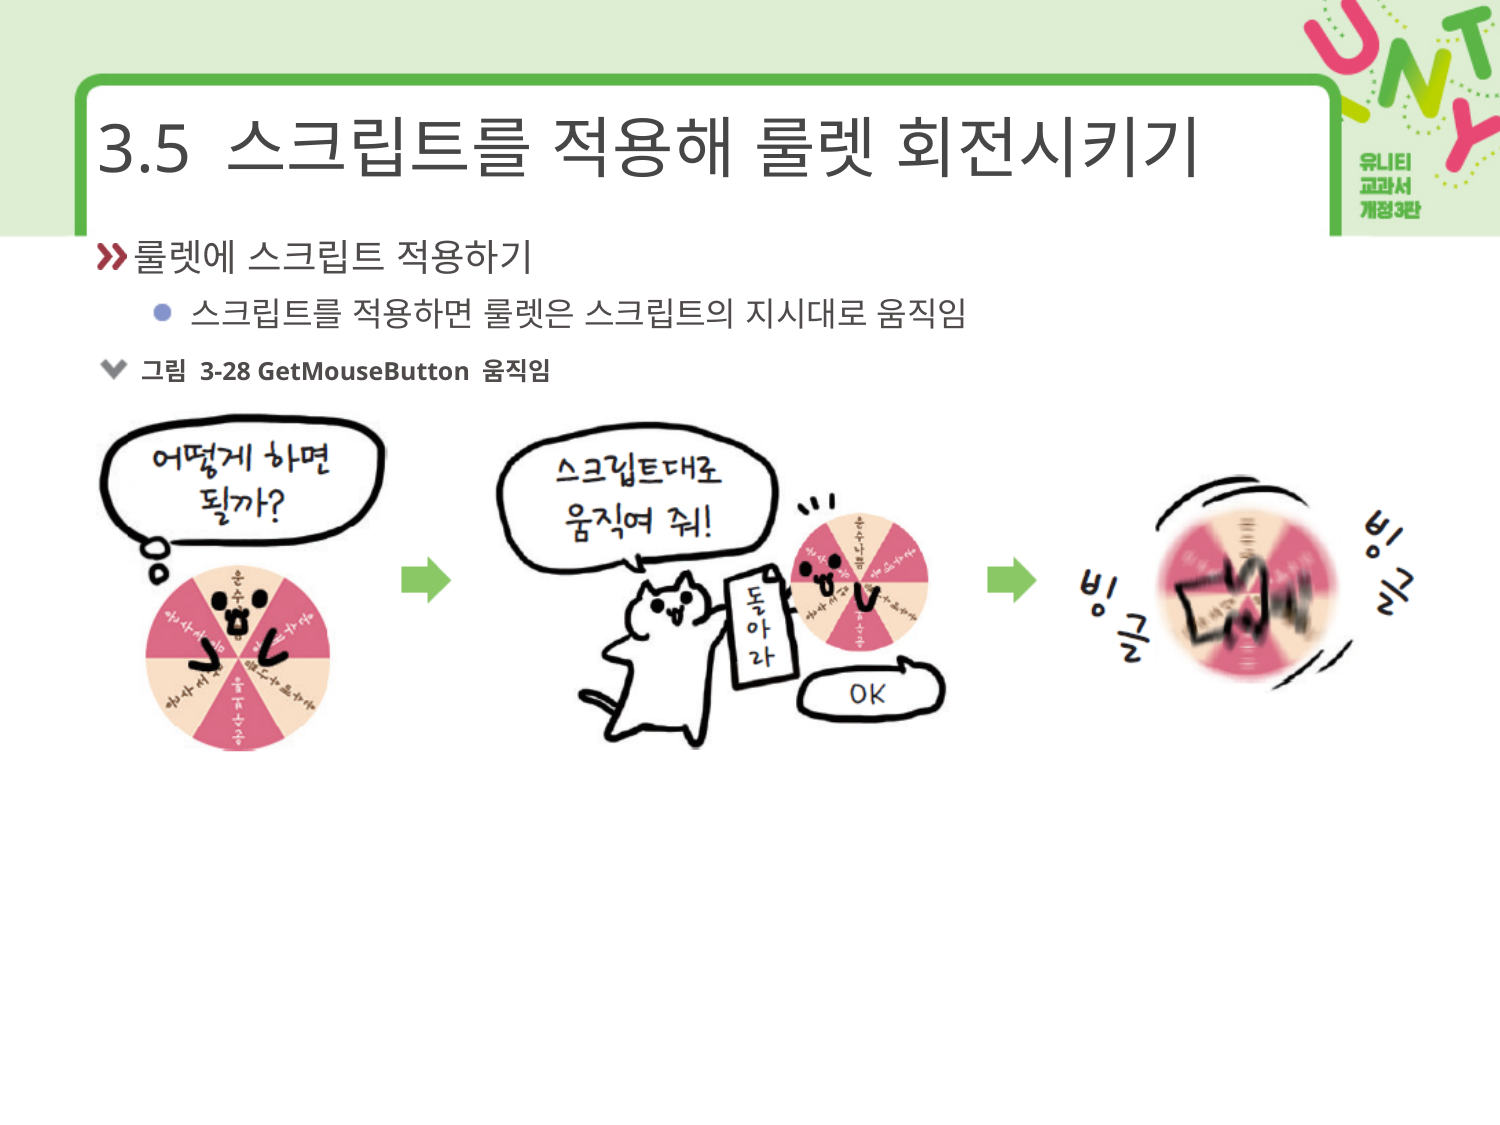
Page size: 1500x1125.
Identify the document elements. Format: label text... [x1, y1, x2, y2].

list 룰렛에 스크립트 적용하기 스크립트를 적용하면 룰렛은 스크립트의 지시대로 움직임 [81, 222, 1412, 1037]
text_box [97, 344, 1459, 401]
picture [0, 0, 1500, 1125]
title 3.5 스크립트를 적용해 룰렛 회전시키기 [82, 61, 1413, 193]
